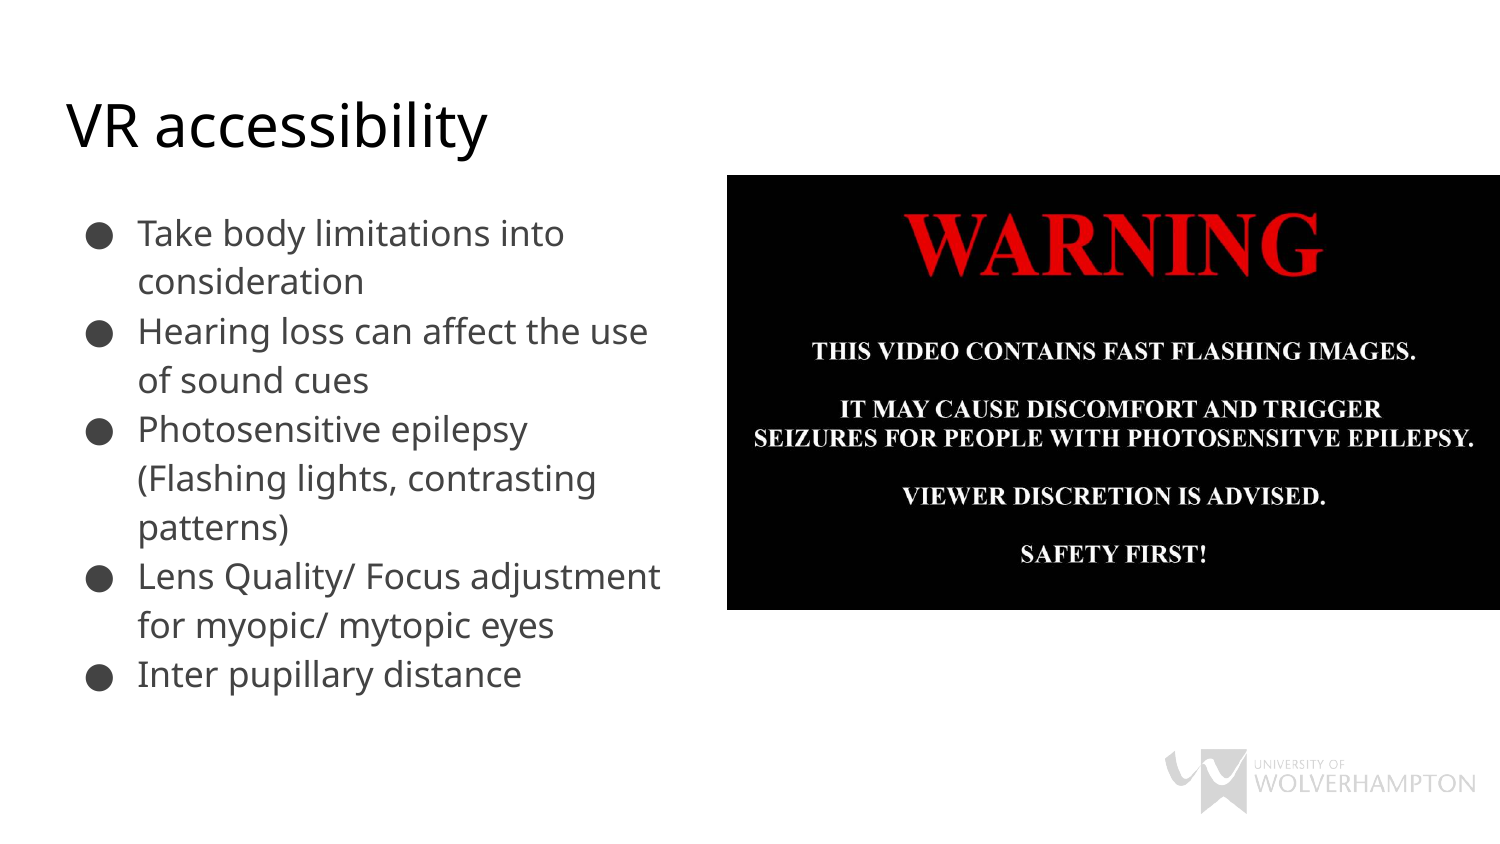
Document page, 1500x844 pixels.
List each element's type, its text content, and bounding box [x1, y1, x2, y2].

list Take body limitations into consideration Hearing loss can affect the use of sound cues Photosensitive epilepsy (Flashing lights, contrasting patterns) Lens Quality/ Focus adjustment for myopic/ mytopic eyes Inter pupillary distance [51, 189, 678, 750]
title VR accessibility [51, 72, 1449, 176]
picture [726, 174, 1500, 611]
